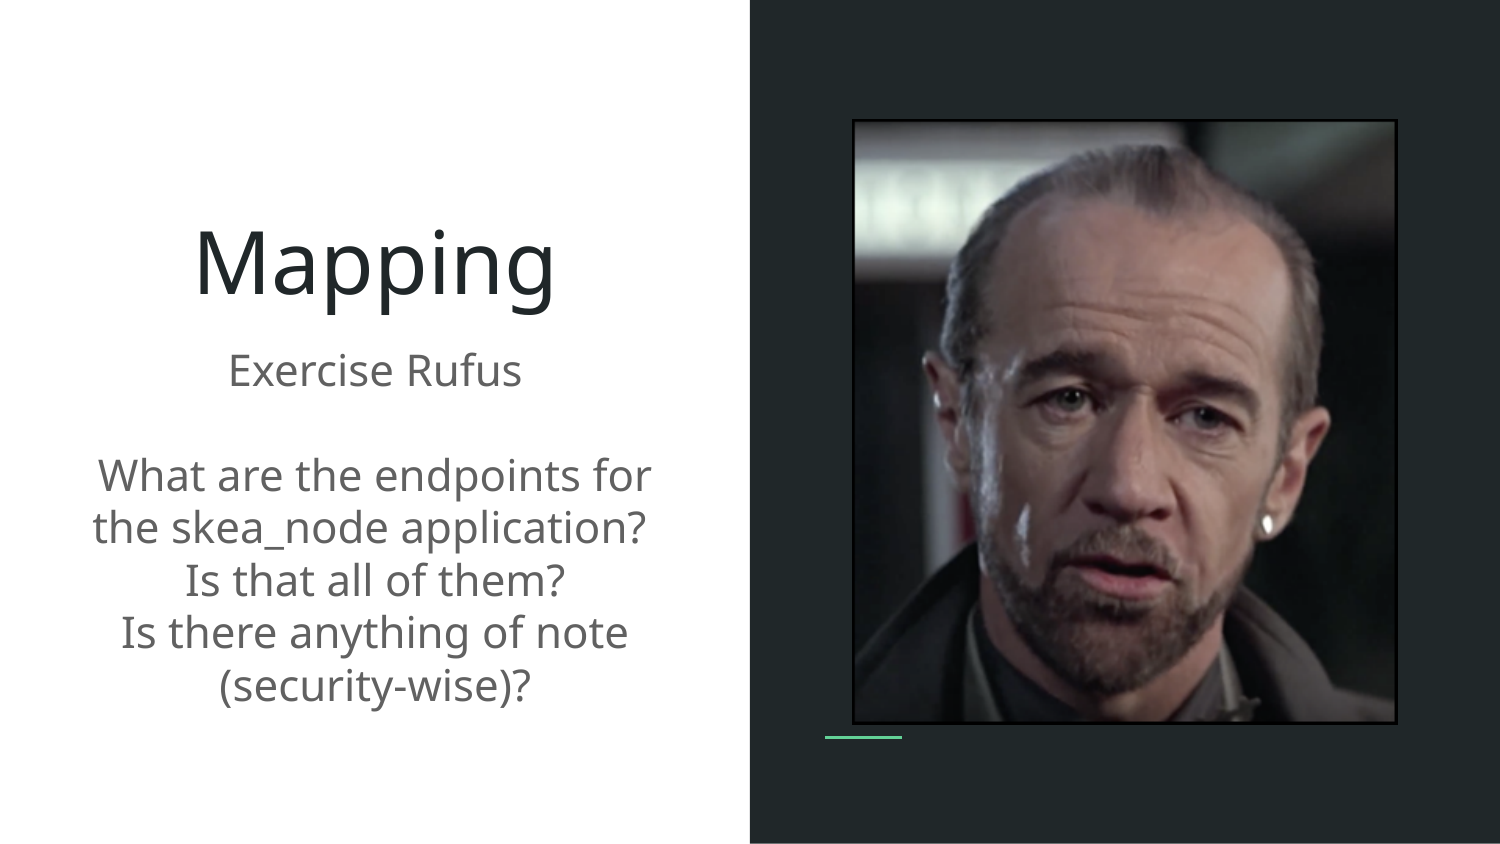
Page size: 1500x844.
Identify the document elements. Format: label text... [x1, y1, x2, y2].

title Mapping [43, 73, 708, 327]
subtitle Exercise Rufus What are the endpoints for the skea_node application? Is that all of them? Is there anything of note (security-wise)? [43, 327, 708, 783]
picture [852, 119, 1398, 725]
